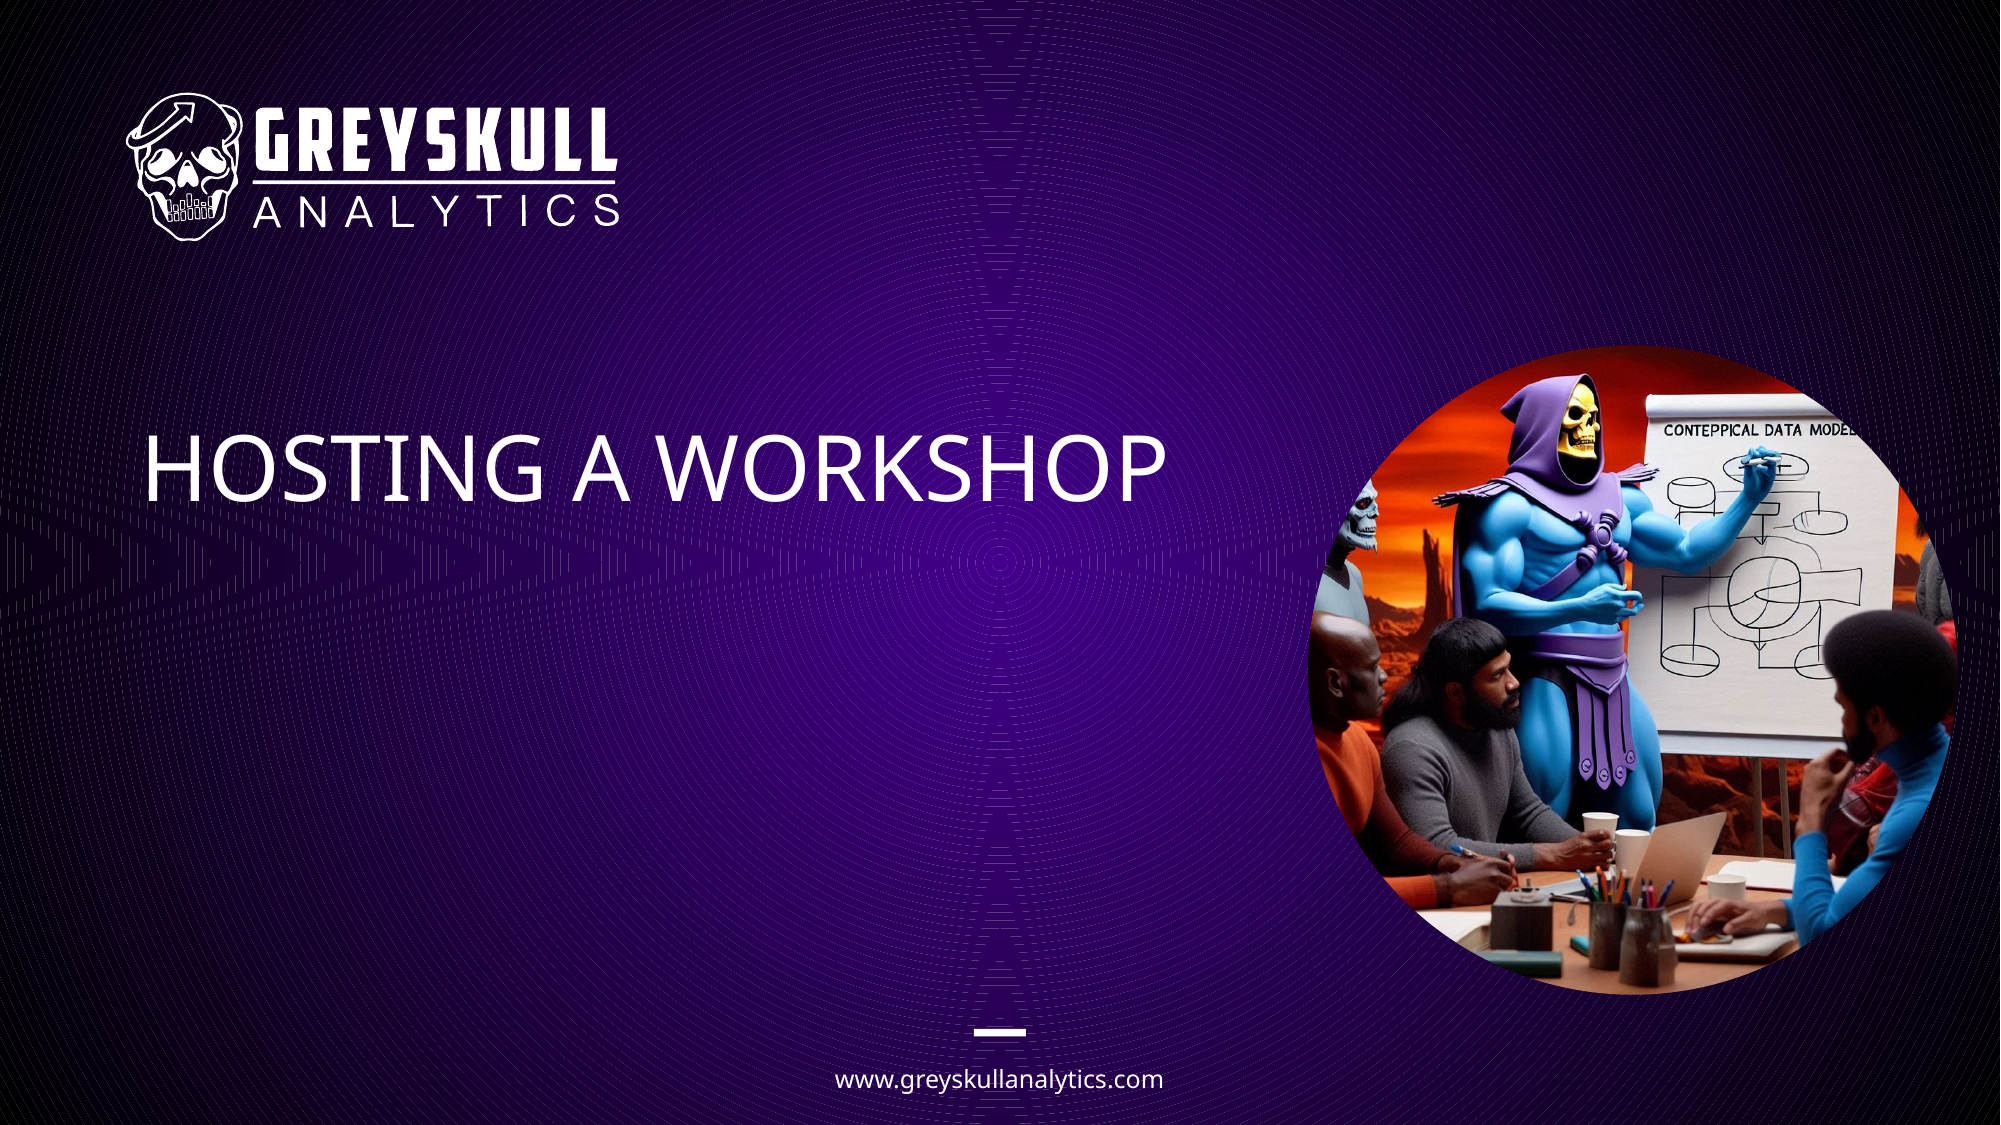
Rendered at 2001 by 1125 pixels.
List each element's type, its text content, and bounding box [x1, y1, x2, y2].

title HOSTING A WORKSHOP [125, 412, 1307, 528]
picture [1307, 344, 1959, 996]
